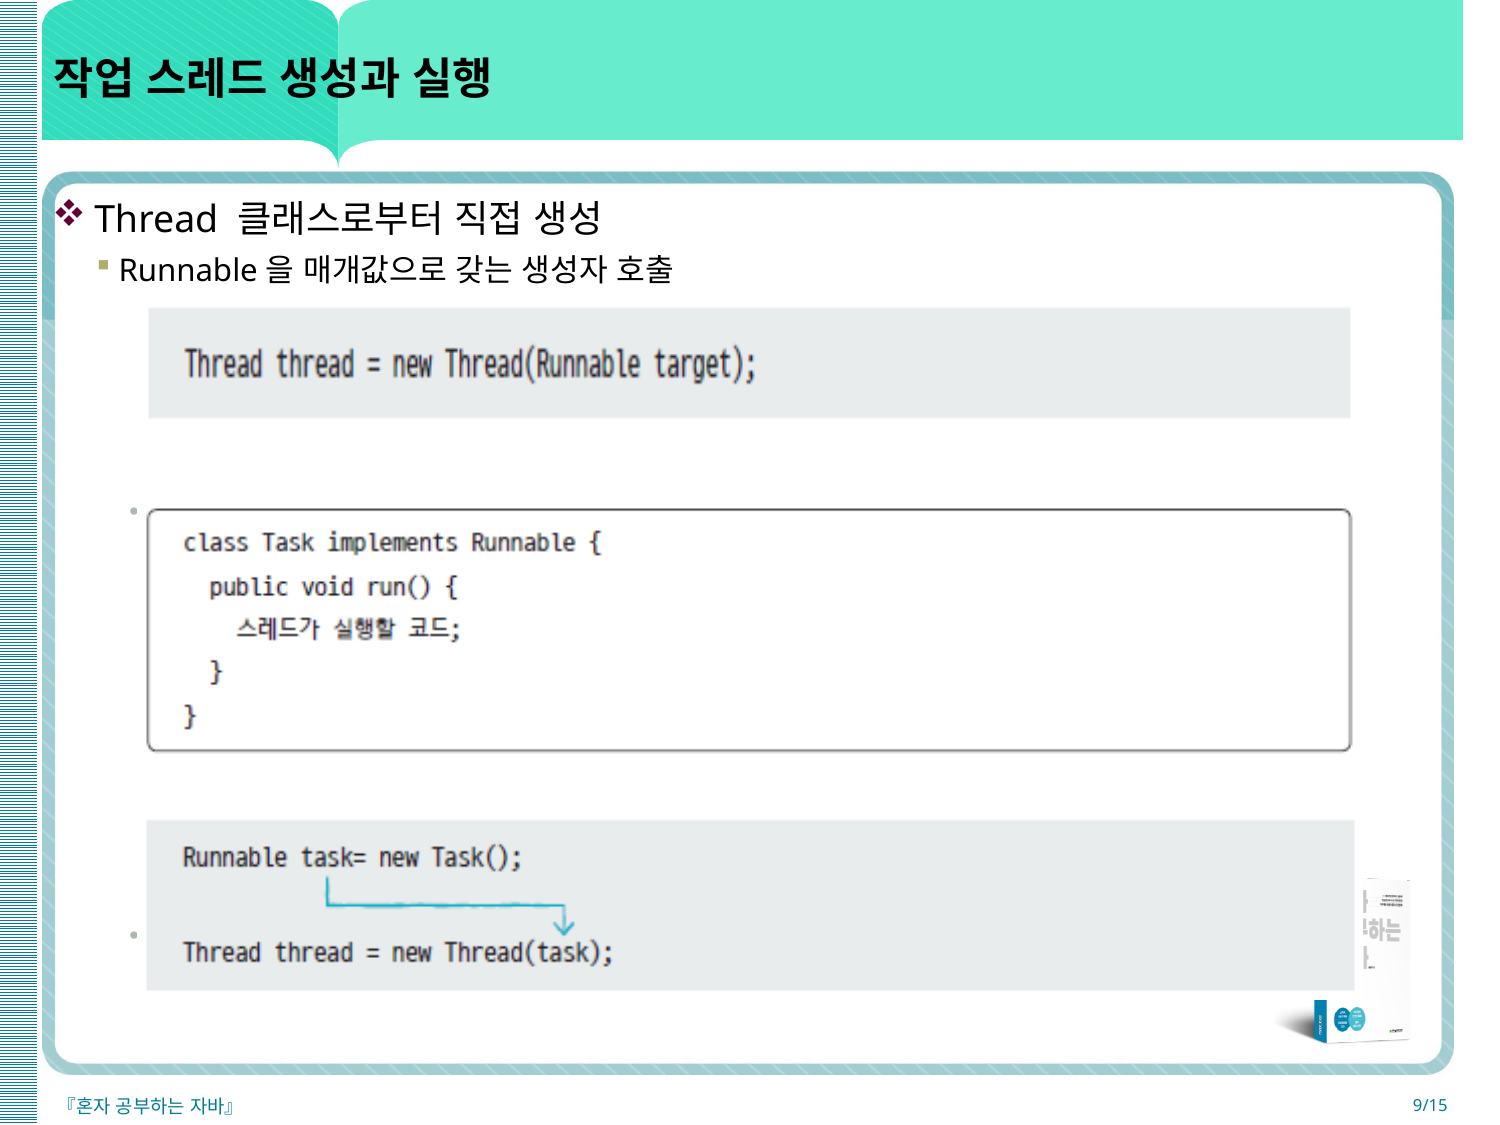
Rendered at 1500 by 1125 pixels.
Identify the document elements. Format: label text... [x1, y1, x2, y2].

picture [42, 0, 1463, 187]
picture [68, 1097, 75, 1110]
picture [137, 289, 1363, 438]
picture [137, 812, 1363, 1001]
list Thread 클래스로부터 직접 생성 Runnable을 매개값으로 갖는 생성자 호출 구현 객체 만들어 대입 필요 구현 객체 매개값으로 Thread 생성자 호출하면 작업 스레드 생성됨 [37, 187, 1463, 1091]
picture [225, 1102, 232, 1115]
picture [116, 1102, 131, 1107]
picture [1243, 797, 1488, 1122]
picture [137, 499, 1363, 764]
title 작업 스레드 생성과 실행 [39, 42, 1280, 138]
